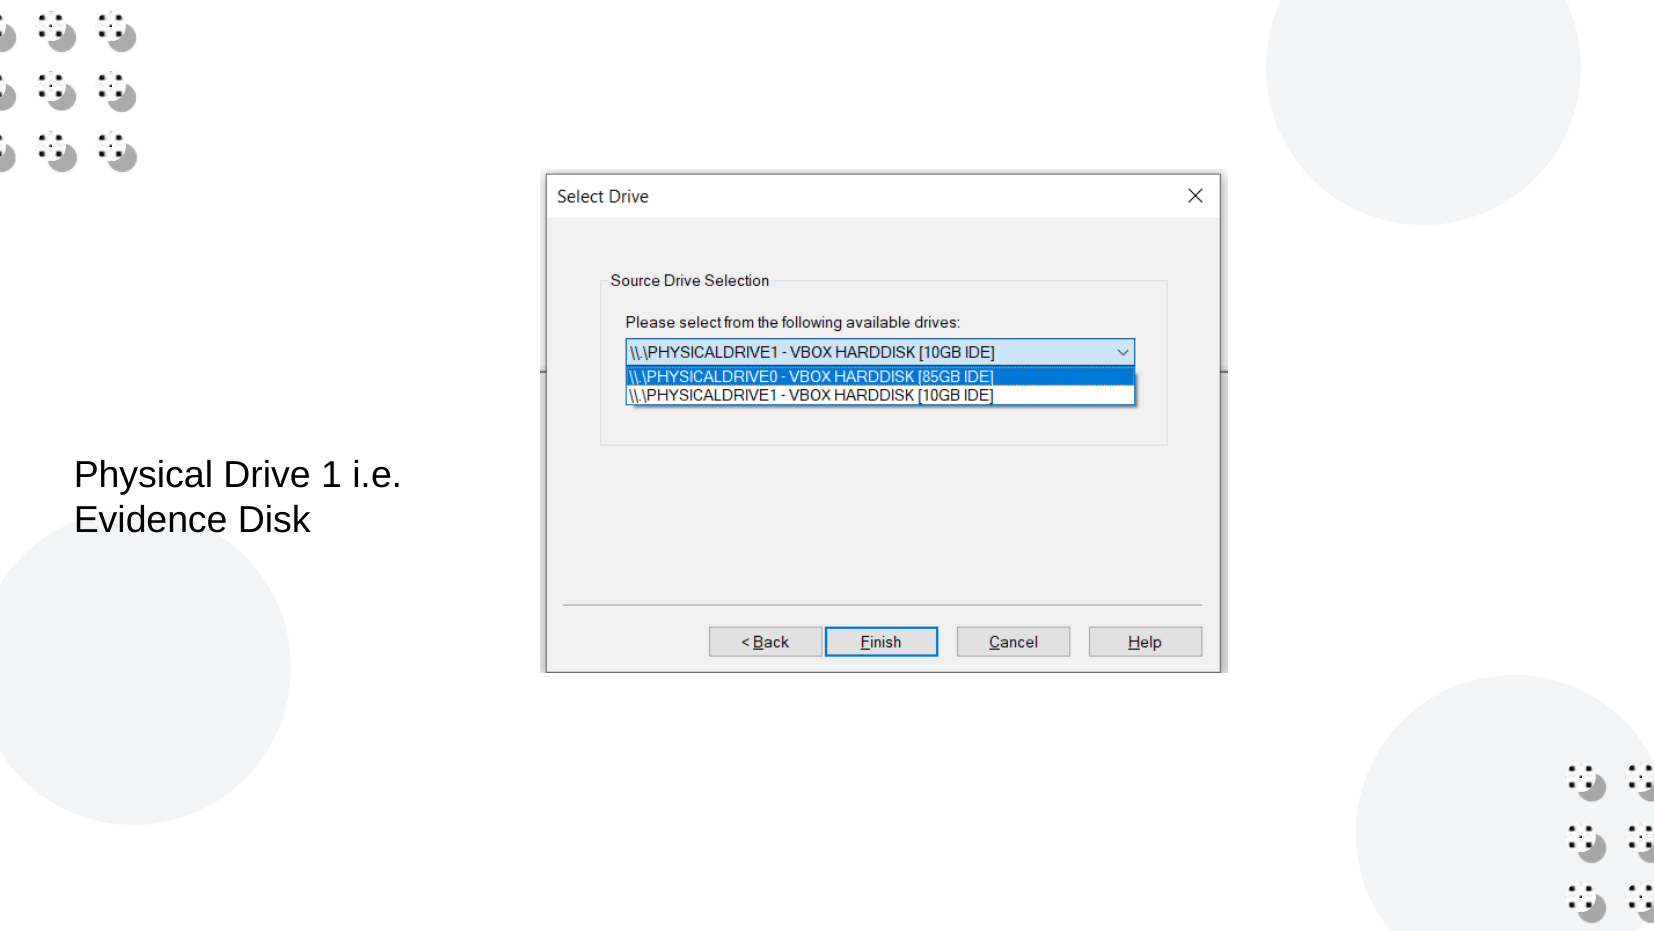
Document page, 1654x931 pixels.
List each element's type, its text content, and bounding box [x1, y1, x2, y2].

picture [0, 134, 7, 159]
picture [1625, 762, 1654, 793]
picture [95, 11, 126, 42]
picture [0, 14, 6, 39]
picture [0, 74, 6, 99]
picture [35, 11, 66, 42]
picture [1565, 882, 1596, 913]
picture [35, 71, 66, 102]
picture [540, 169, 1229, 674]
picture [35, 131, 66, 162]
picture [1625, 822, 1654, 853]
picture [95, 71, 126, 102]
picture [1565, 762, 1596, 793]
picture [1565, 822, 1596, 853]
text_box Physical Drive 1 i.e. Evidence Disk [58, 442, 532, 668]
picture [95, 131, 126, 162]
picture [1625, 882, 1654, 913]
